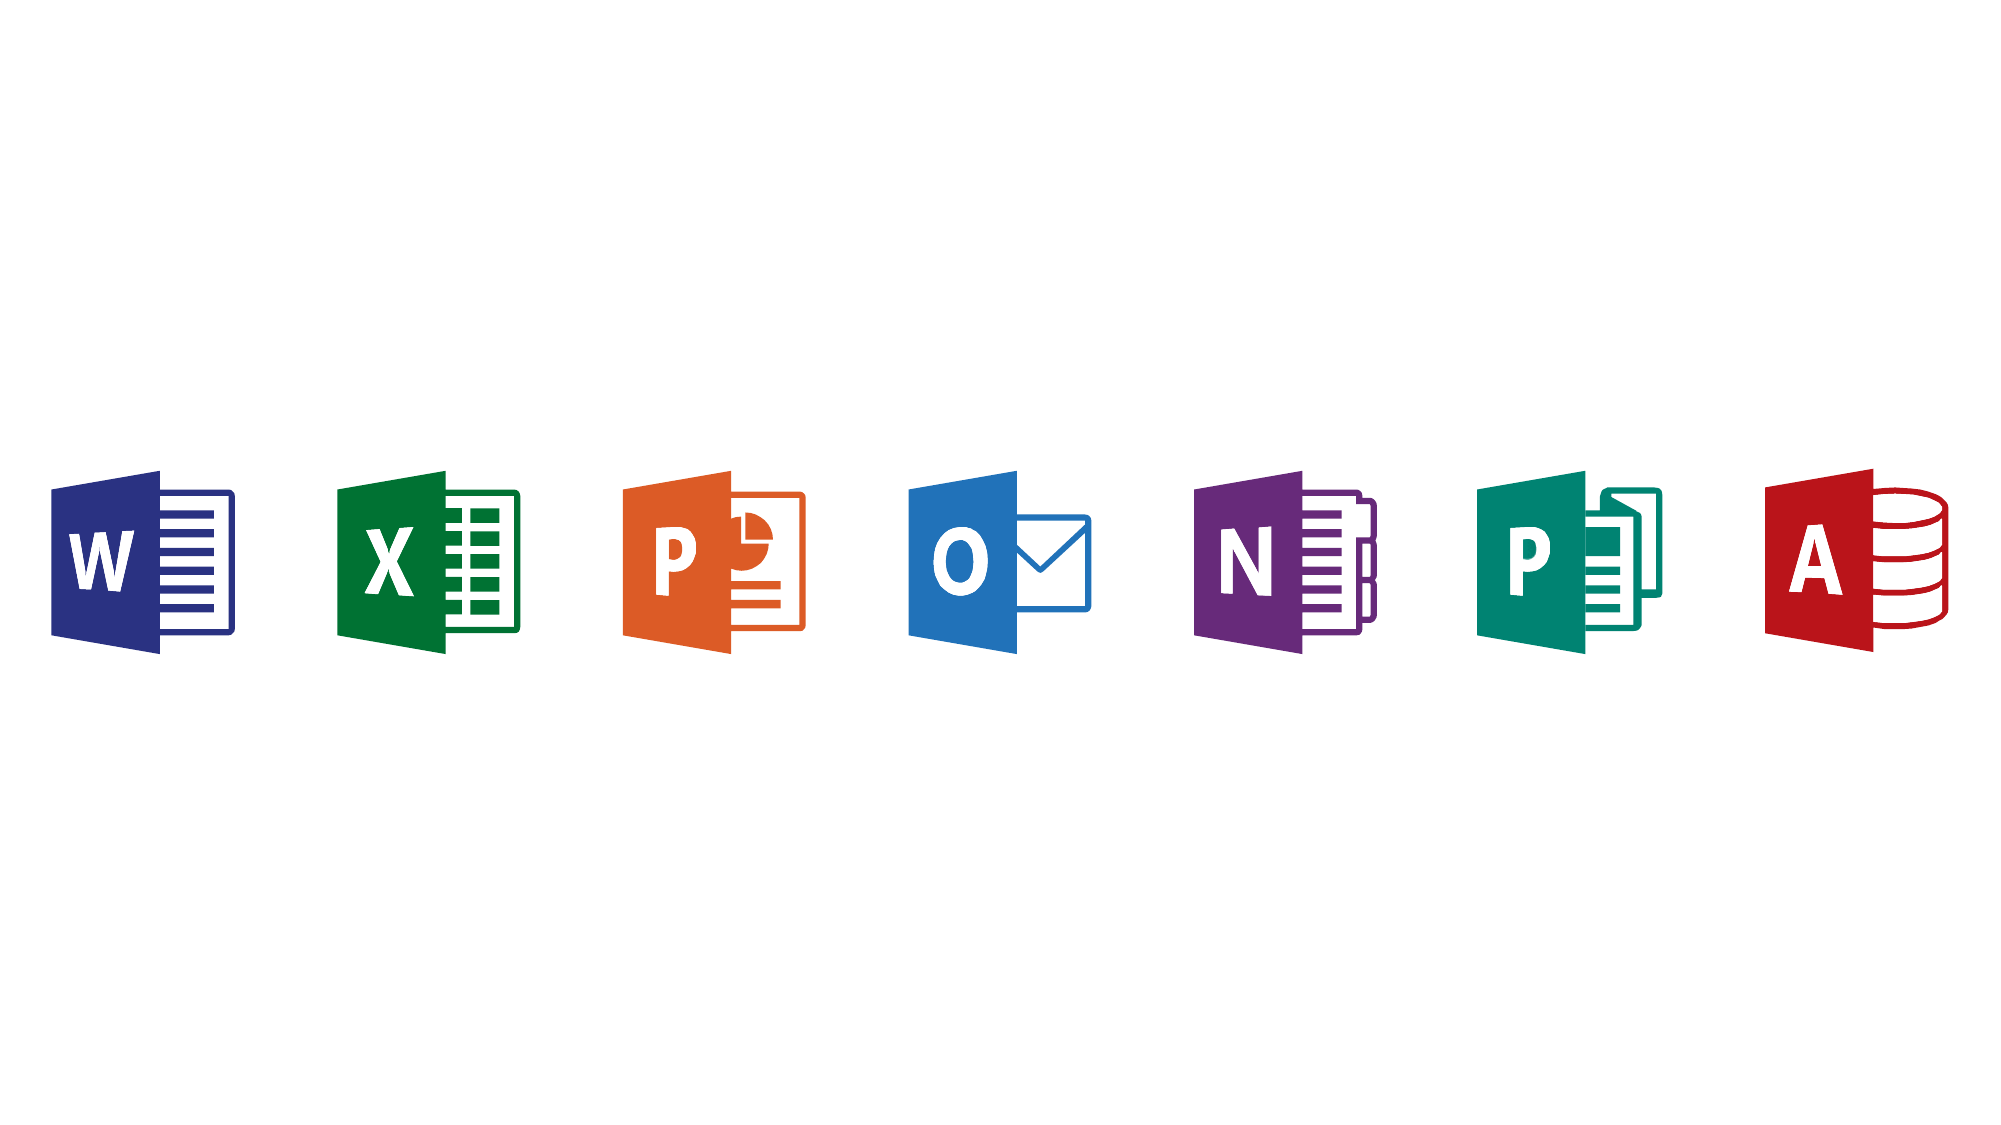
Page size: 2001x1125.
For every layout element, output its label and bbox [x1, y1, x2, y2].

text_box [1476, 470, 1663, 655]
text_box [1194, 470, 1377, 655]
text_box [908, 470, 1092, 655]
text_box [51, 470, 235, 655]
text_box [622, 470, 806, 655]
text_box [1765, 468, 1949, 653]
text_box [337, 470, 521, 655]
